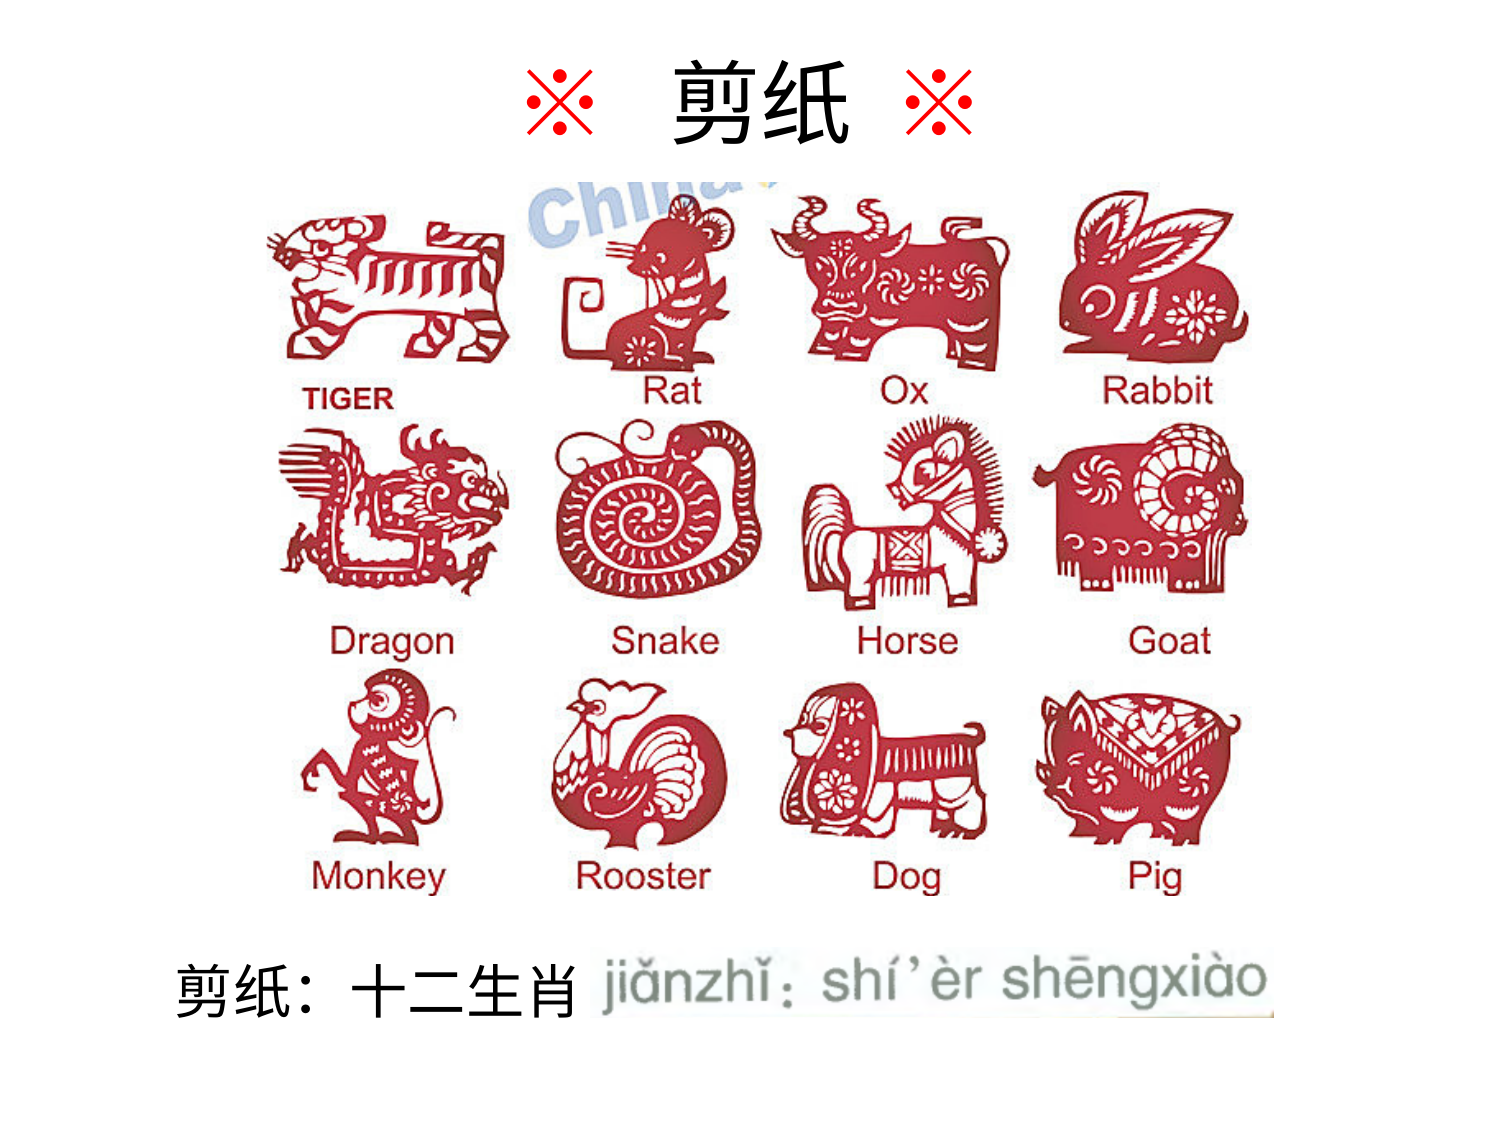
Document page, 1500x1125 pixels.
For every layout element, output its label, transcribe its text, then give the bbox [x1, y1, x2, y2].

picture [266, 182, 1253, 896]
title ※ 剪纸 ※ [74, 7, 1426, 196]
text_box 剪纸：十二生肖 [160, 947, 653, 1033]
picture [589, 947, 1274, 1018]
